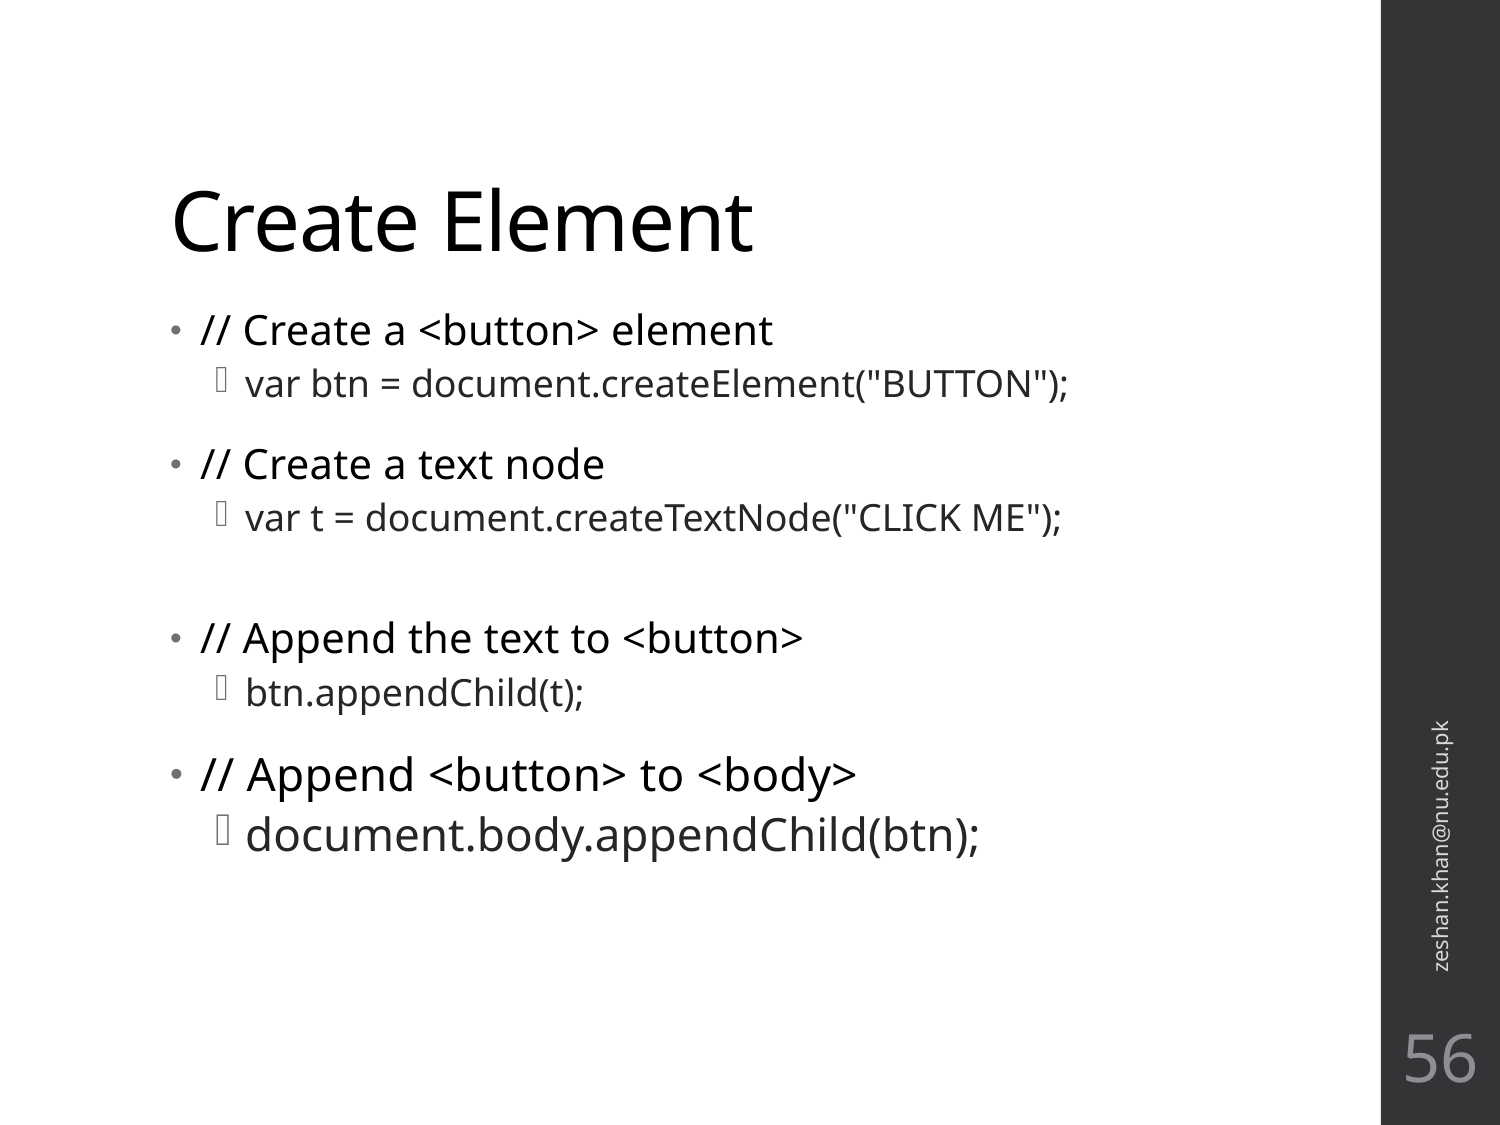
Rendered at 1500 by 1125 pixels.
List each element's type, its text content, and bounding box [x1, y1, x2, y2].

title Create Element [155, 60, 1348, 278]
list // Create a <button> element var btn = document.createElement("BUTTON"); // Create a text node var t = document.createTextNode("CLICK ME"); // Append the text to <button> btn.appendChild(t); // Append <button> to <body> document.body.appendChild(btn); [155, 299, 1213, 1014]
slide_number 56 [1384, 1012, 1498, 1110]
footer zeshan.khan@nu.edu.pk [1418, 400, 1464, 988]
